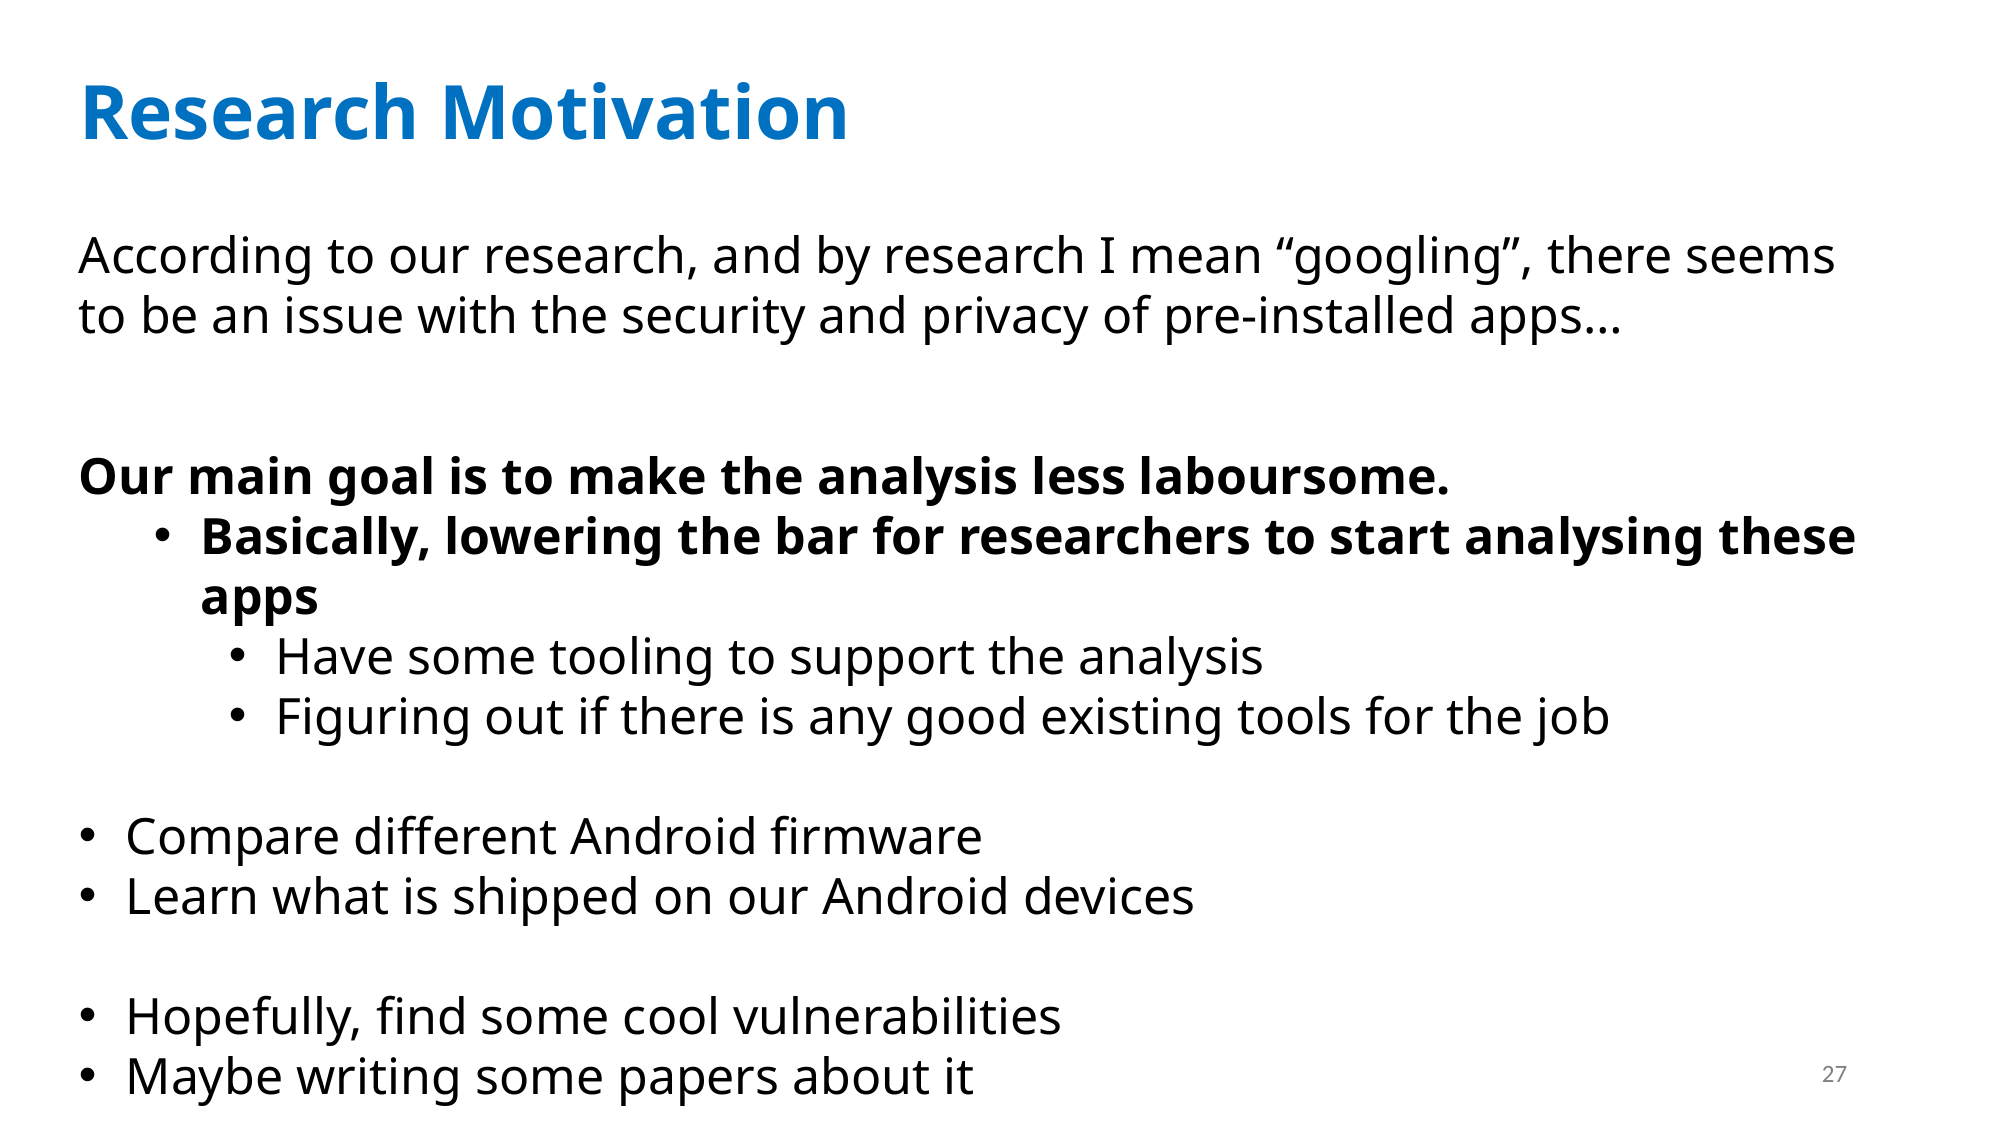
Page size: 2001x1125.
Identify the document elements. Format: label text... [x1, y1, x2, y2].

text_box According to our research, and by research I mean “googling”, there seems to be an issue with the security and privacy of pre-installed apps… [64, 216, 1859, 351]
title Research Motivation [64, 67, 1103, 169]
text_box Our main goal is to make the analysis less laboursome. Basically, lowering the bar for researchers to start analysing these apps Have some tooling to support the analysis Figuring out if there is any good existing tools for the job Compare different Android firmware Learn what is shipped on our Android devices Hopefully, find some cool vulnerabilities Maybe writing some papers about it [64, 436, 1940, 1112]
